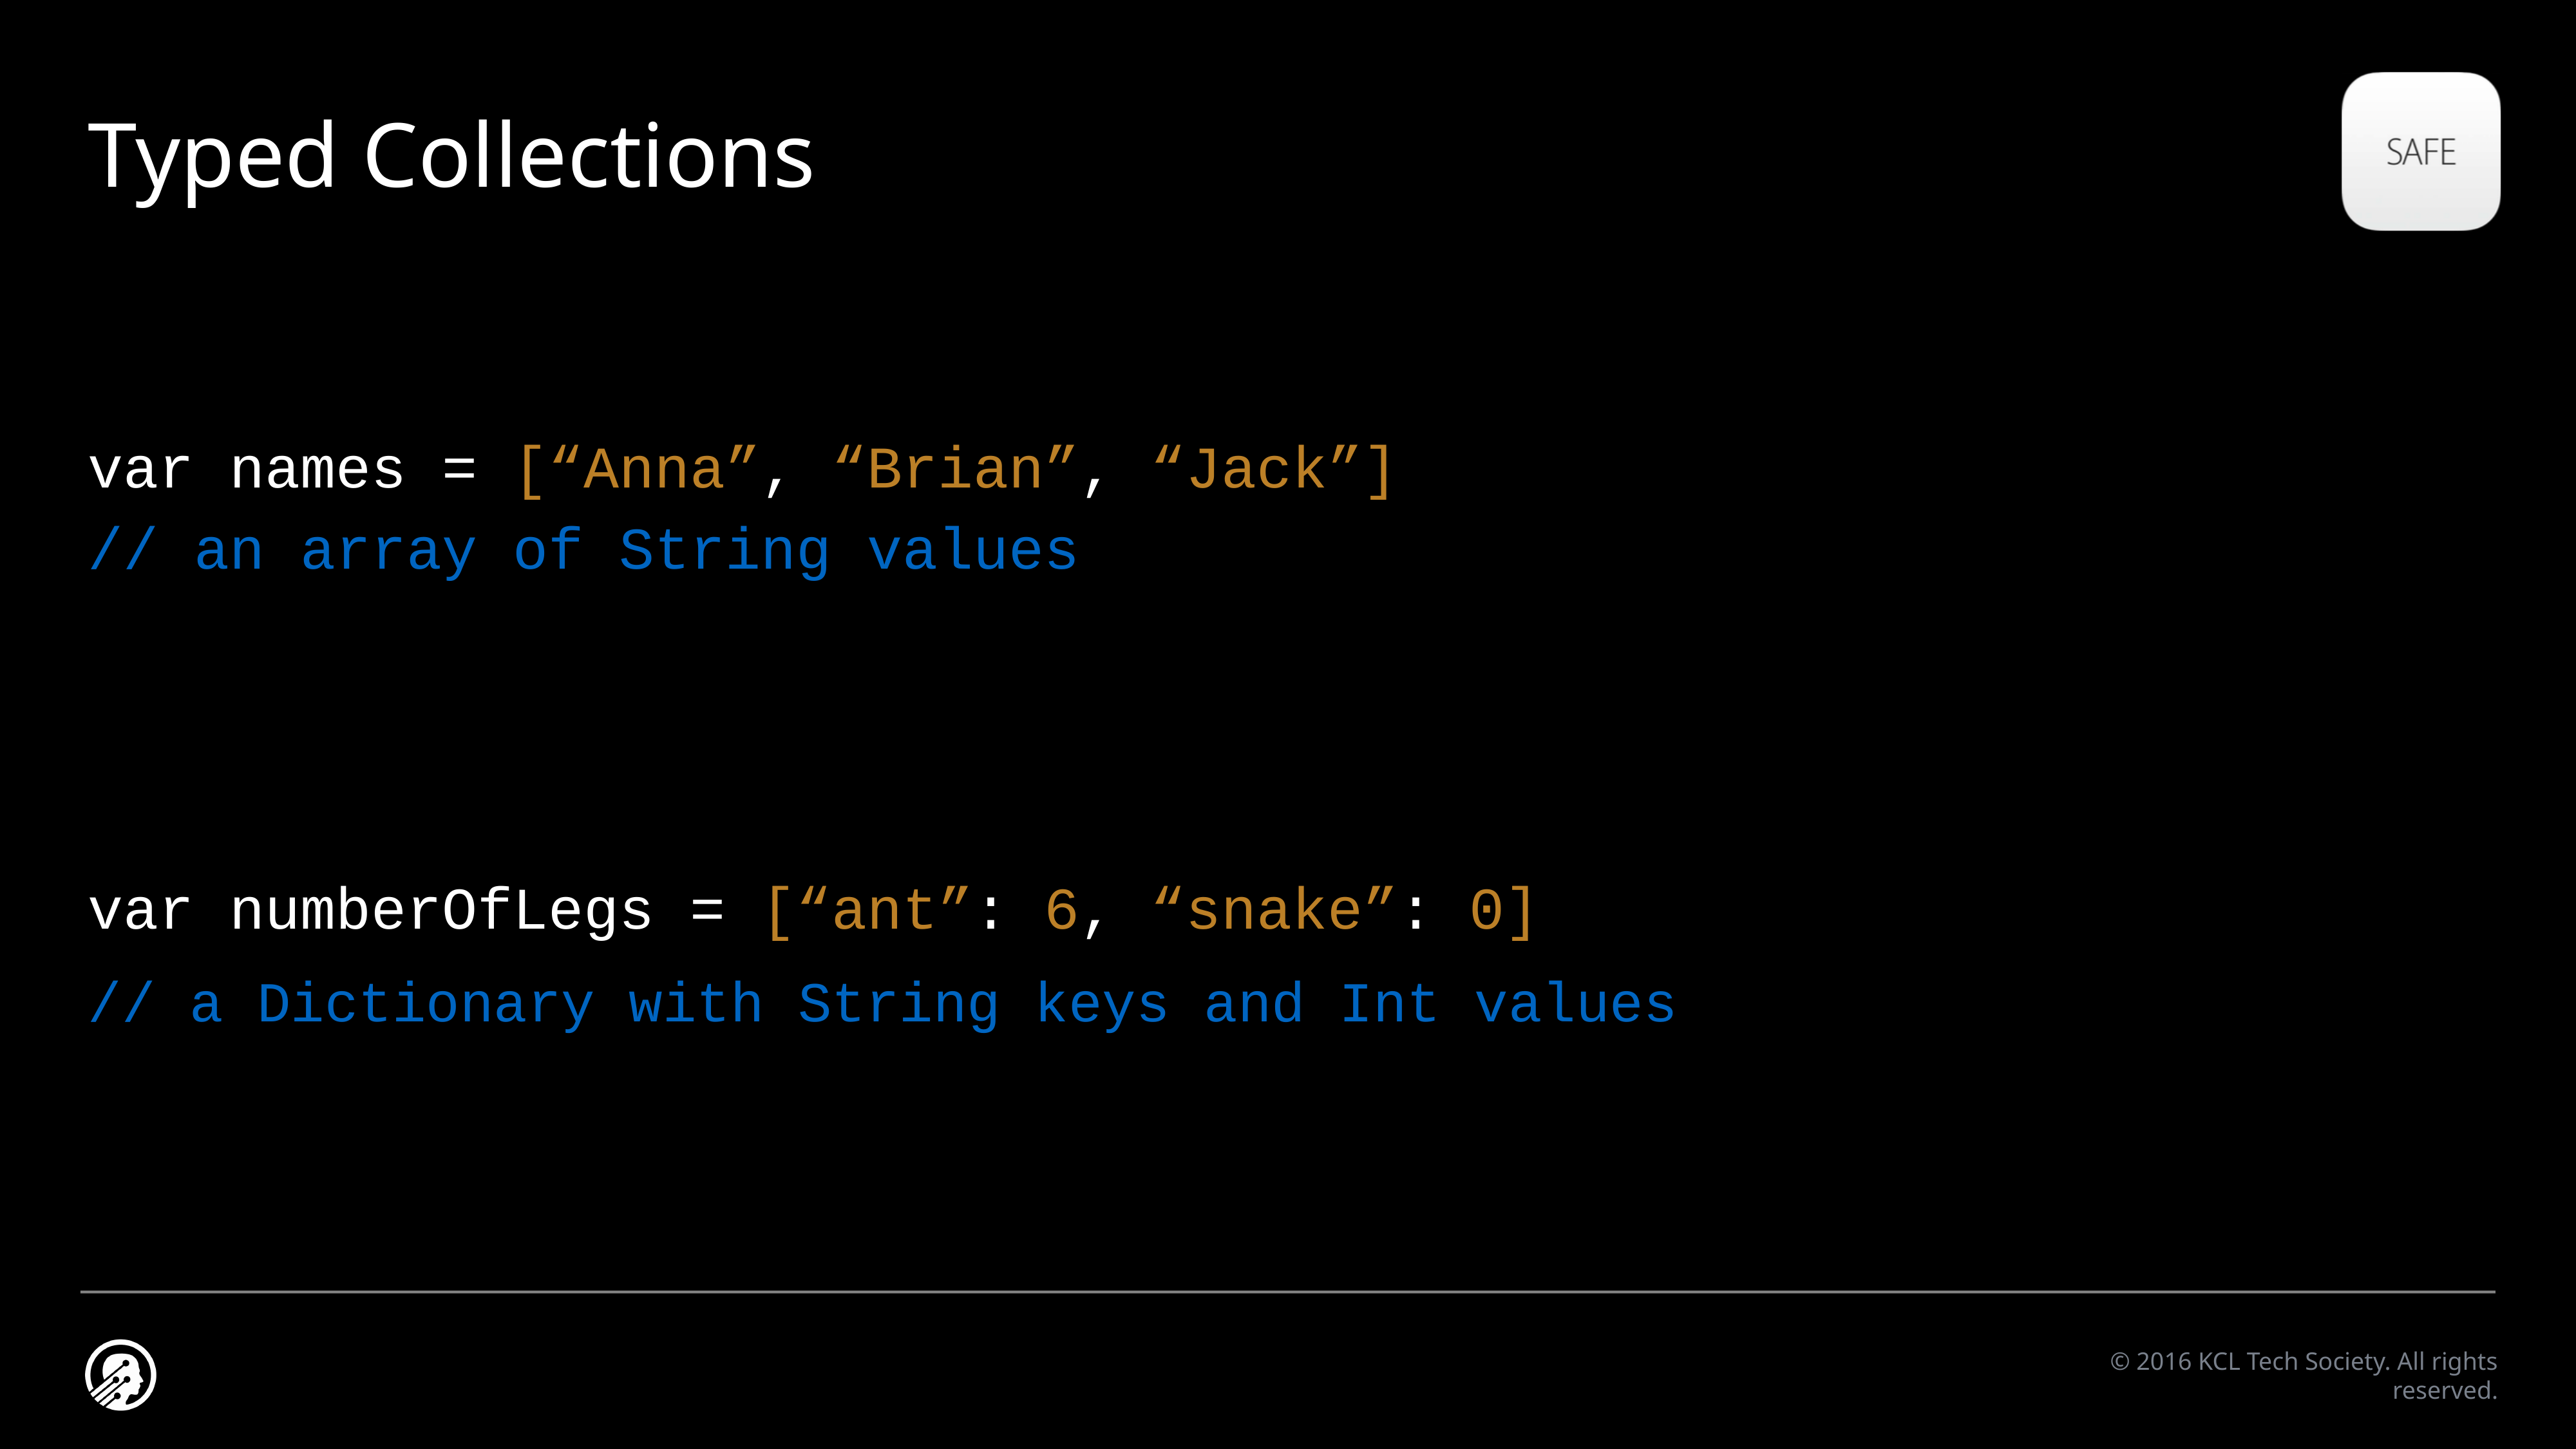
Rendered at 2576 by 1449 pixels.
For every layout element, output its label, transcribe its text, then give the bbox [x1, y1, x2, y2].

picture [2334, 66, 2510, 237]
text_box var numberOfLegs = [“ant”: 6, “snake”: 0] [80, 862, 1656, 949]
picture [80, 1334, 160, 1416]
title Typed Collections [80, 80, 1636, 213]
text_box // an array of String values [80, 502, 1679, 589]
text_box var names = [“Anna”, “Brian”, “Jack”] [80, 421, 1679, 502]
text_box // a Dictionary with String keys and Int values [80, 958, 1763, 1041]
text_box © 2016 KCL Tech Society. All rights reserved. [2035, 1338, 2506, 1412]
